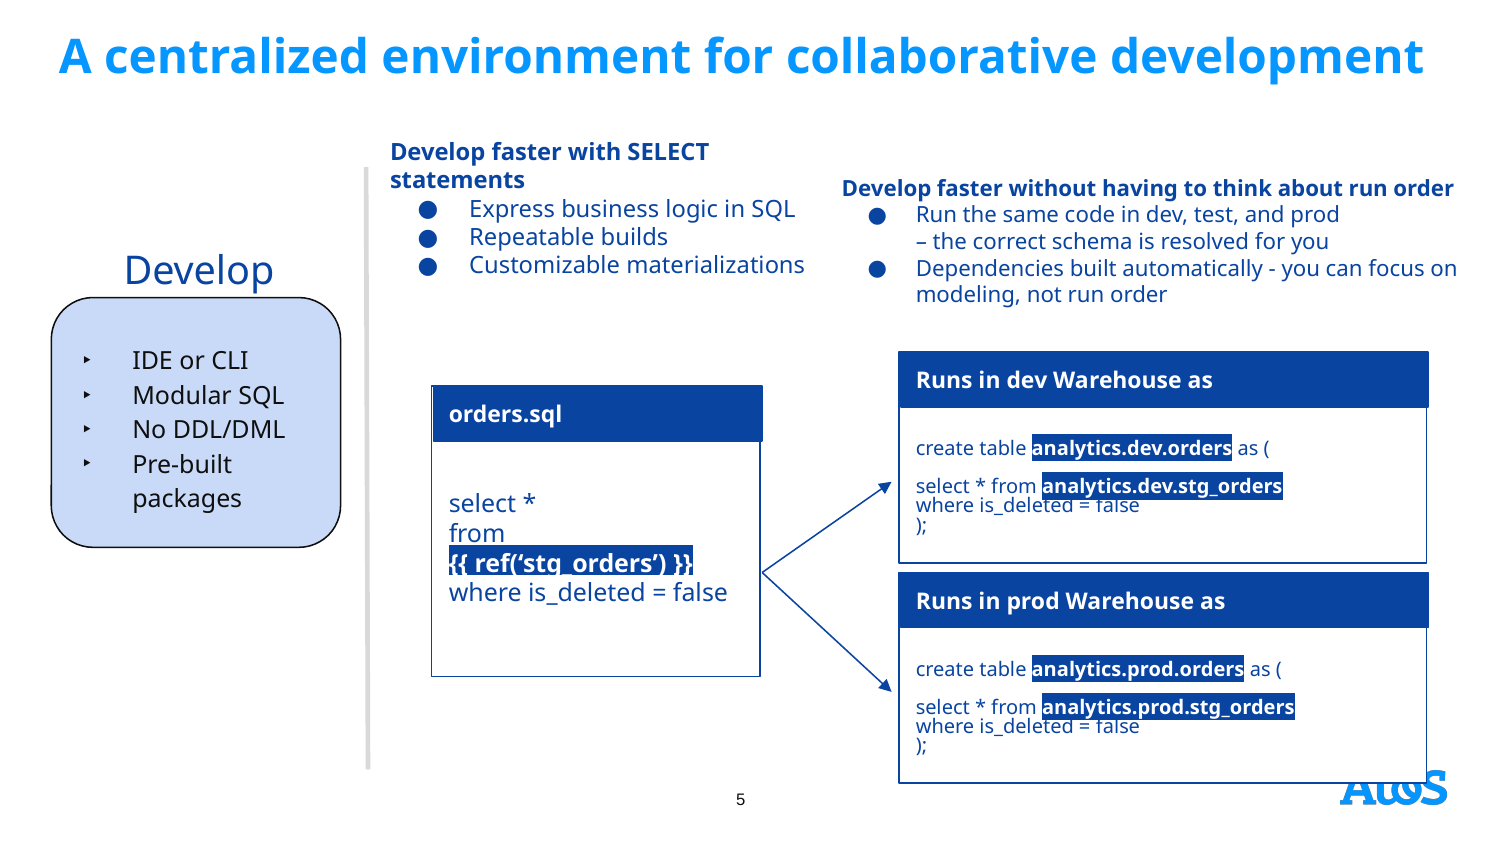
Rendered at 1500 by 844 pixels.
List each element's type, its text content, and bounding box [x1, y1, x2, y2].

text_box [898, 351, 1429, 564]
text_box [898, 572, 1429, 784]
title Develop faster with SELECT statements Express business logic in SQL Repeatable builds Customizable materializations [374, 121, 826, 323]
list IDE or CLI Modular SQL No DDL/DML Pre-built packages [42, 325, 349, 576]
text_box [761, 572, 892, 693]
text_box [53, 297, 338, 325]
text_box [431, 385, 763, 677]
title Develop faster without having to think about run order Run the same code in dev, test, and prod – the correct schema is resolved for you Dependencies built automatically - you can focus on modeling, not run order [826, 121, 1476, 323]
list Develop [63, 222, 335, 288]
picture [1340, 770, 1447, 805]
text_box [365, 166, 369, 770]
title A centralized environment for collaborative development [43, 10, 1452, 105]
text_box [761, 481, 892, 571]
